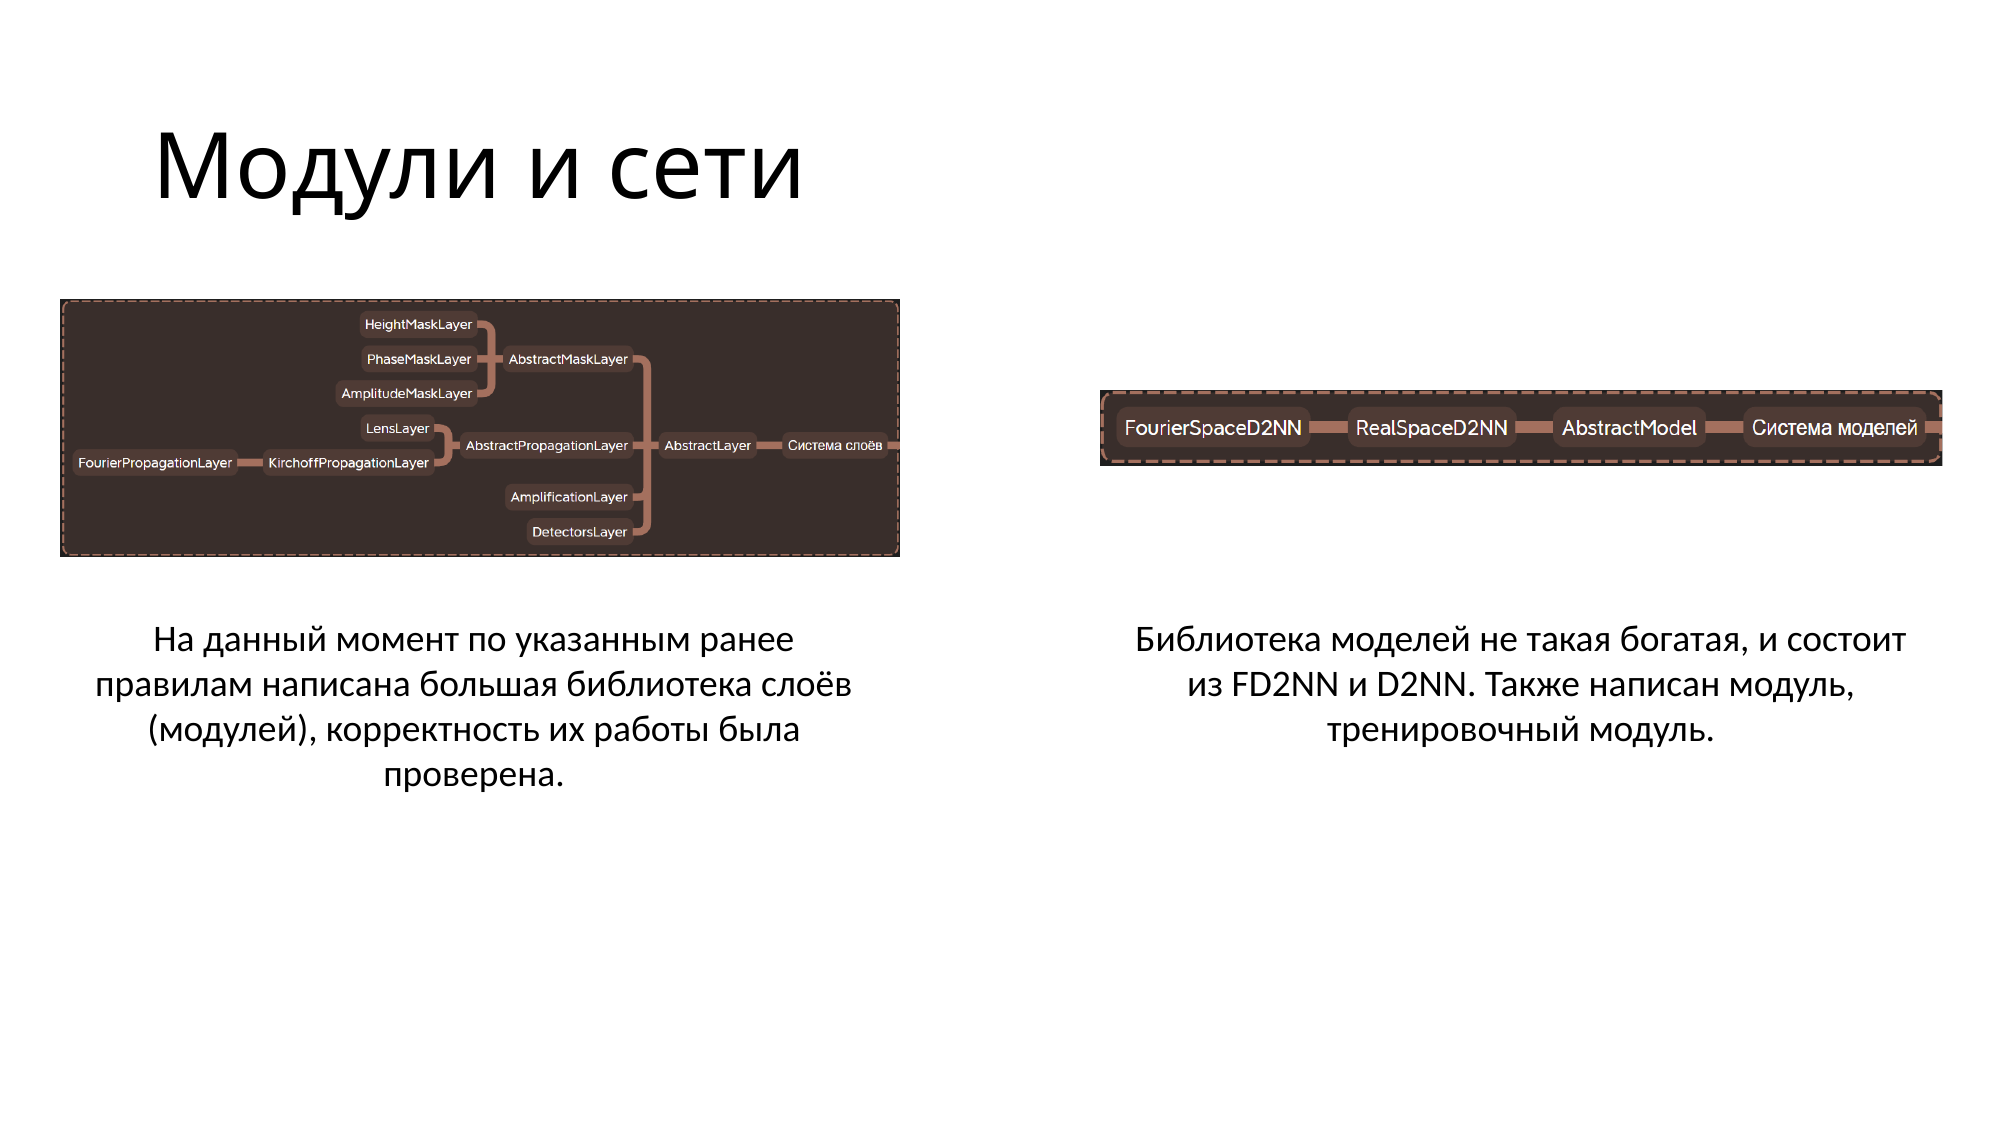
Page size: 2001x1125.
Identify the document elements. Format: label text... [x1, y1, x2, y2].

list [1099, 389, 1943, 466]
text_box На данный момент по указанным ранее правилам написана большая библиотека слоёв (модулей), корректность их работы была проверена. [59, 606, 889, 801]
title Модули и сети [137, 59, 1863, 278]
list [59, 299, 900, 557]
text_box Библиотека моделей не такая богатая, и состоит из FD2NN и D2NN. Также написан модуль, тренировочный модуль. [1106, 606, 1936, 756]
